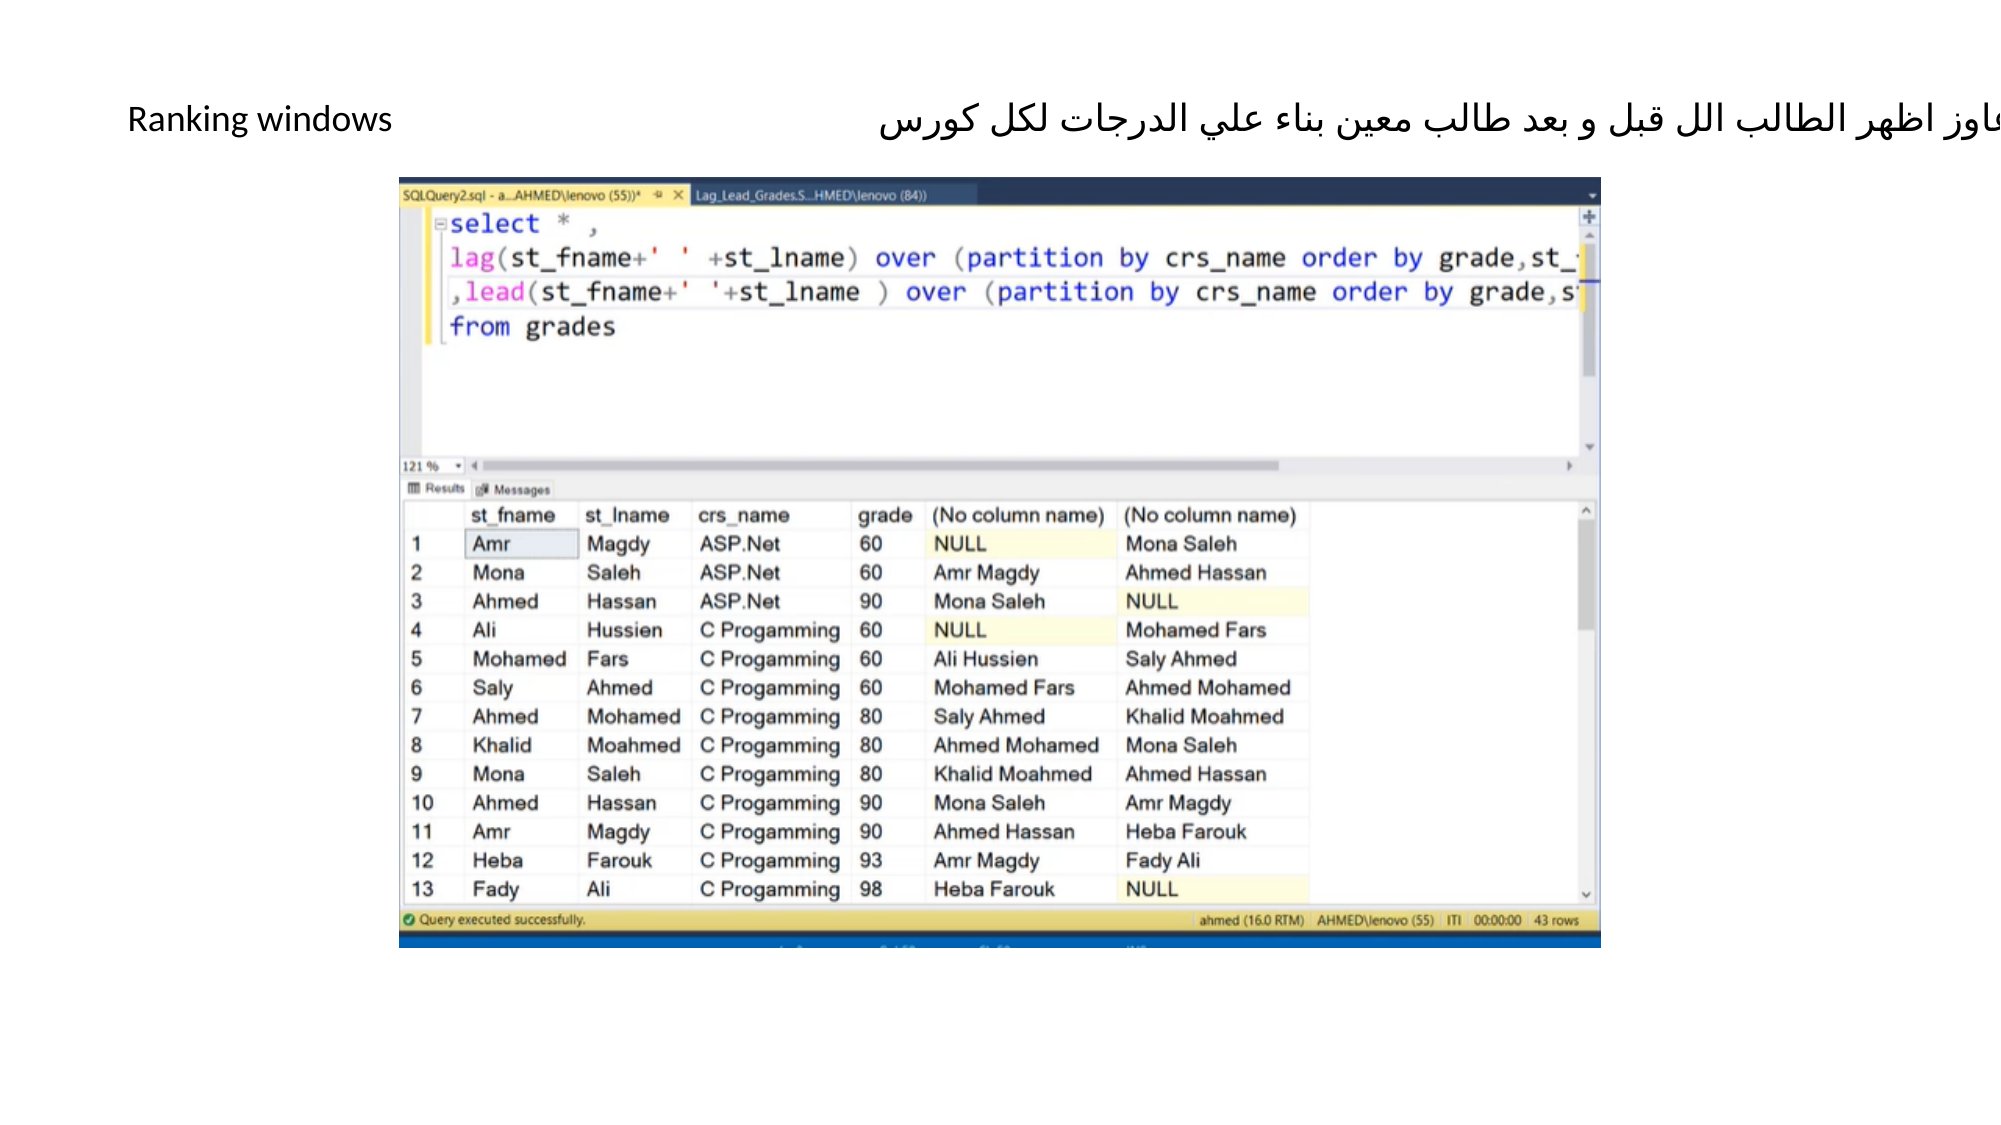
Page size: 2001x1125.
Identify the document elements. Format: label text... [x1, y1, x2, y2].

picture [399, 177, 1601, 948]
text_box لو عاوز اظهر الطالب الل قبل و بعد طالب معين بناء علي الدرجات لكل كورس [863, 87, 2000, 147]
text_box Ranking windows [112, 87, 408, 147]
